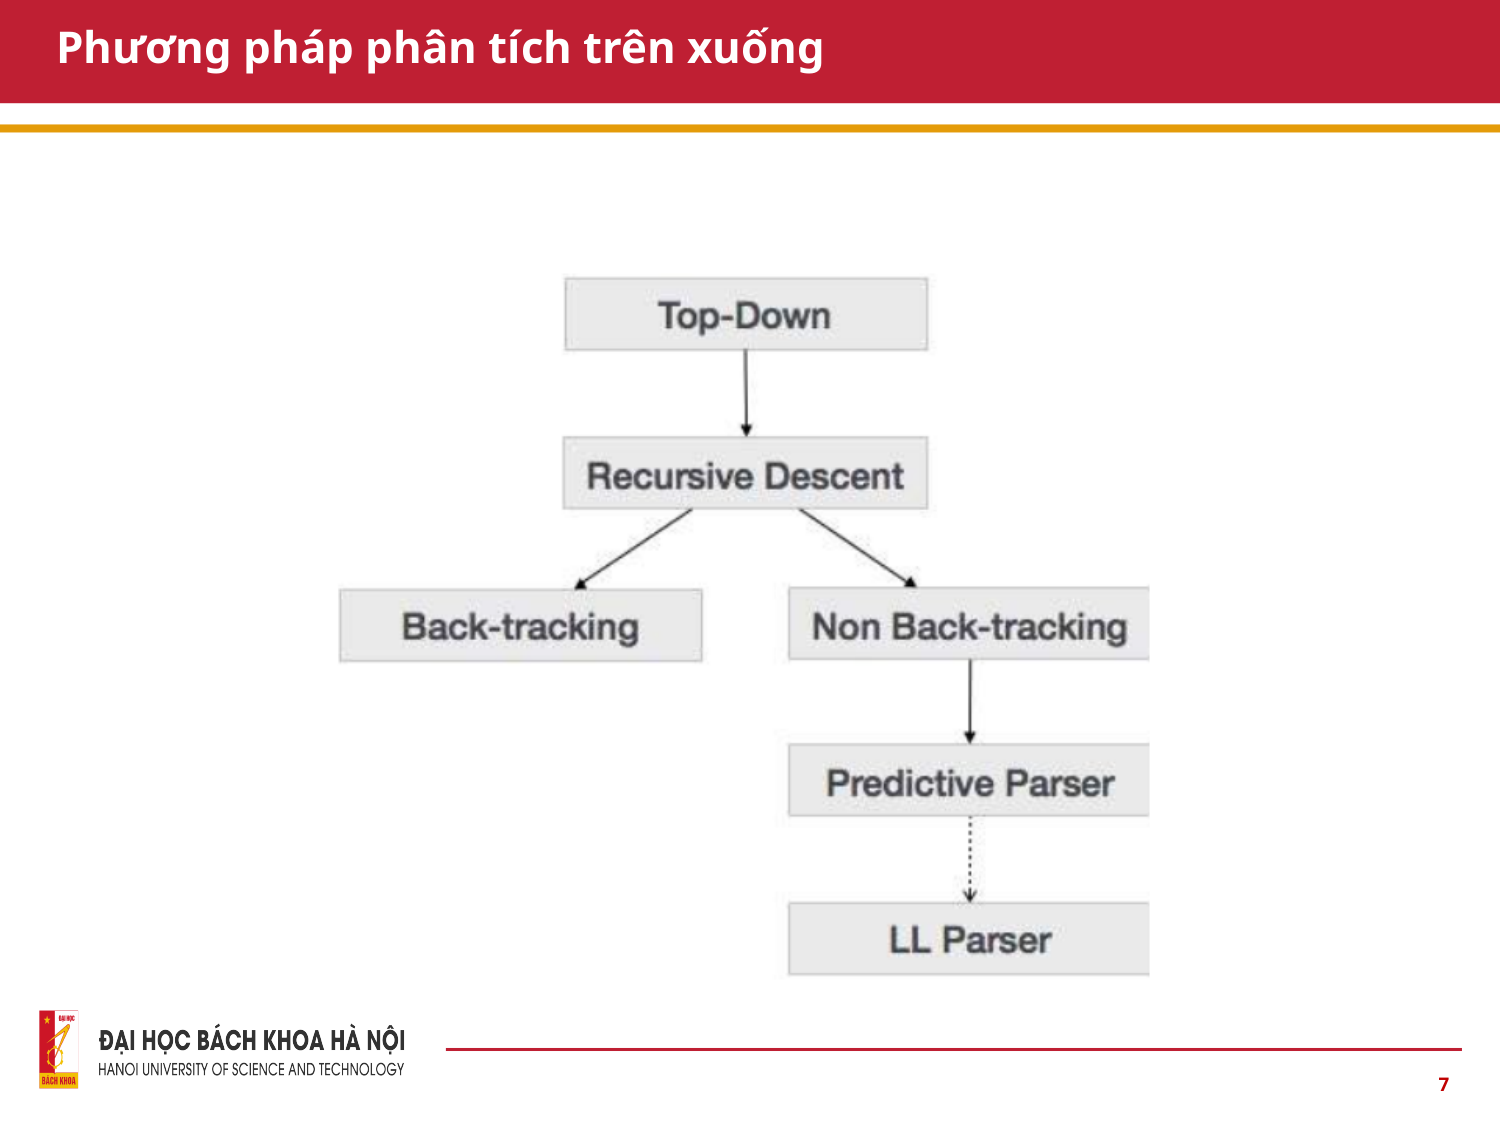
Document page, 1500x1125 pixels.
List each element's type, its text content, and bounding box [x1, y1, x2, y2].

title Phương pháp phân tích trên xuống [41, 18, 1459, 90]
slide_number 7 [1126, 1065, 1464, 1125]
picture [0, 0, 1500, 1125]
